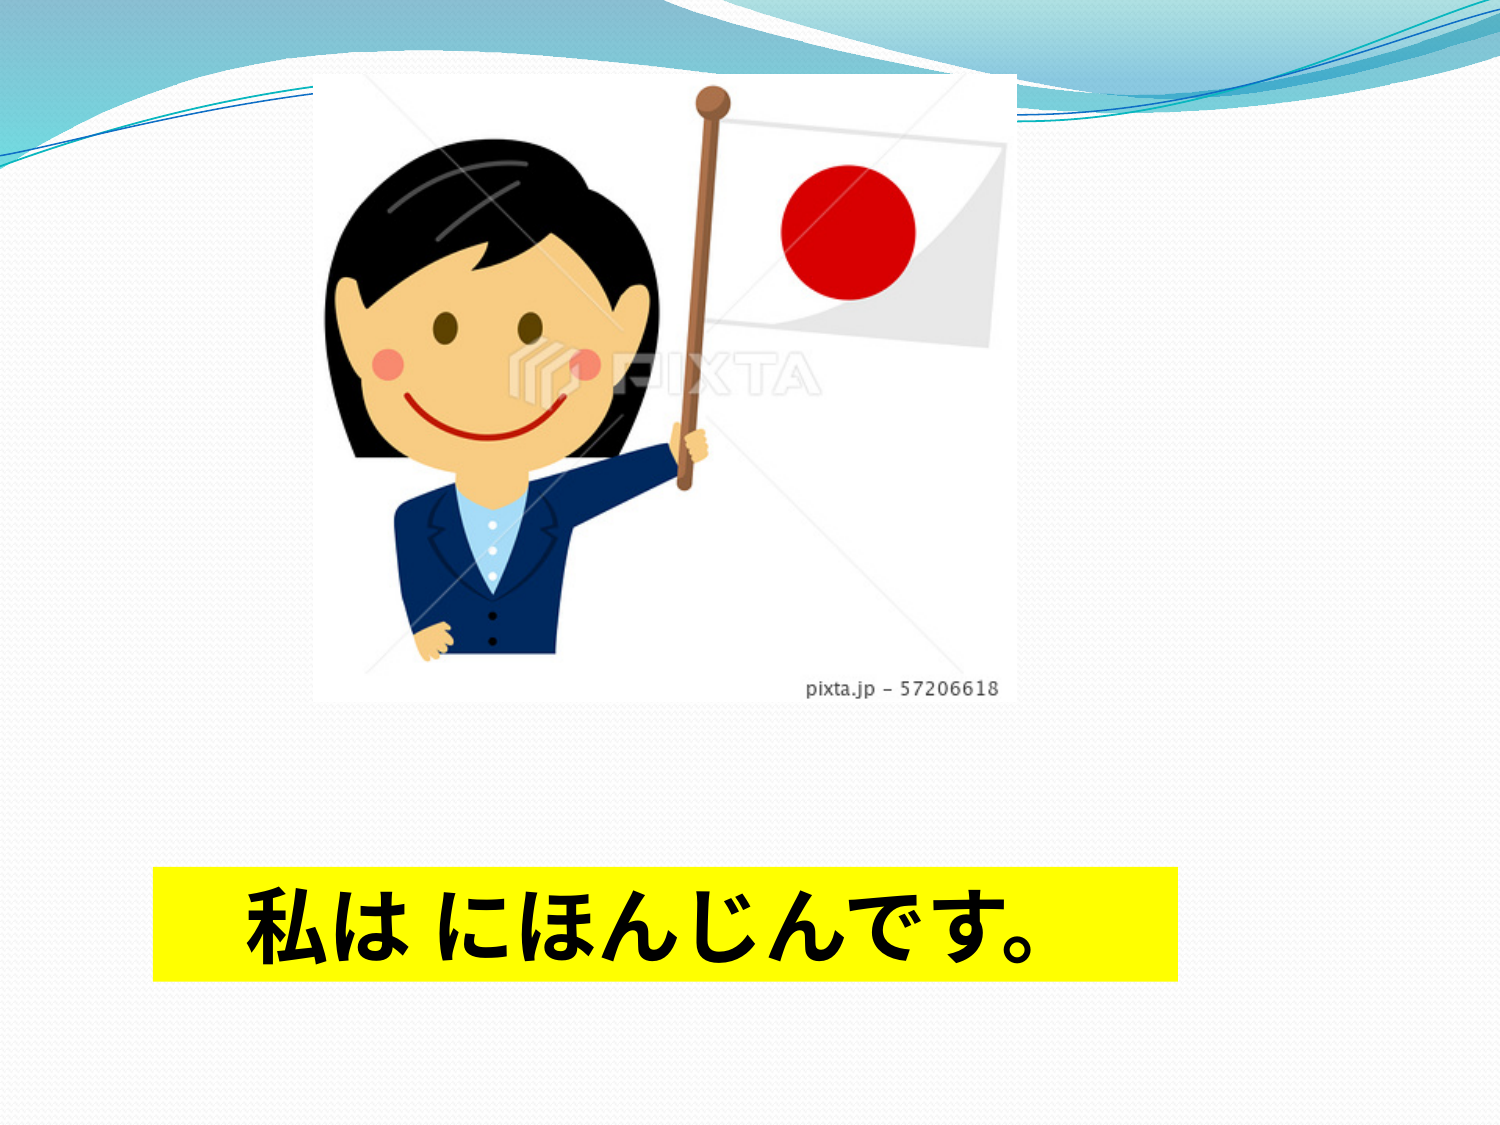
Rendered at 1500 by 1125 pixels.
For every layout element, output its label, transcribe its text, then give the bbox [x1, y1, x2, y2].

picture [313, 74, 1018, 702]
text_box 私は にほんじんです。 [152, 866, 1178, 982]
